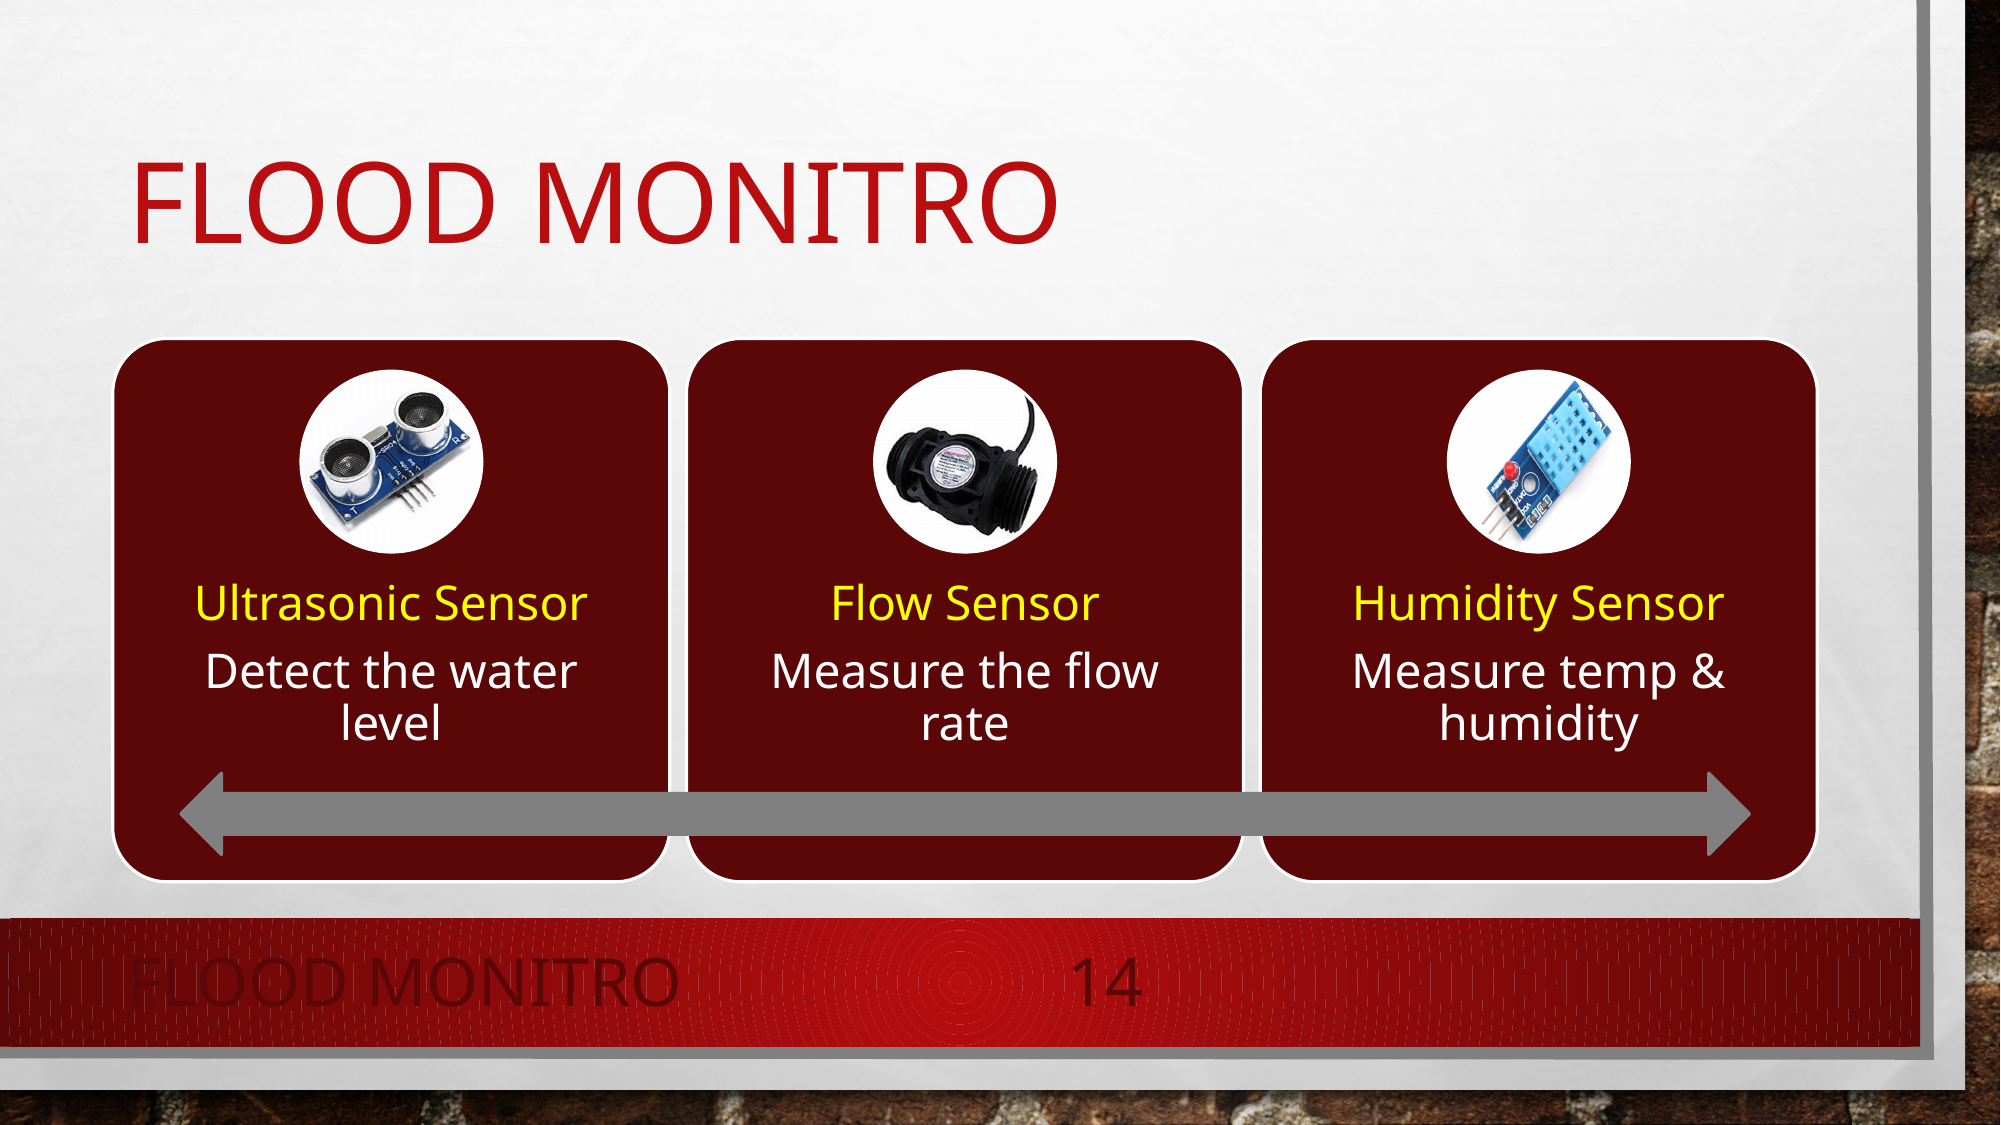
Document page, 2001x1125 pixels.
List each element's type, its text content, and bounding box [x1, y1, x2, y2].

picture [0, 0, 2000, 1125]
title Flood monitro [112, 112, 1818, 302]
footer FLOOD MONITRO [112, 944, 1015, 1027]
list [112, 338, 1818, 883]
slide_number 14 [1031, 944, 1181, 1027]
